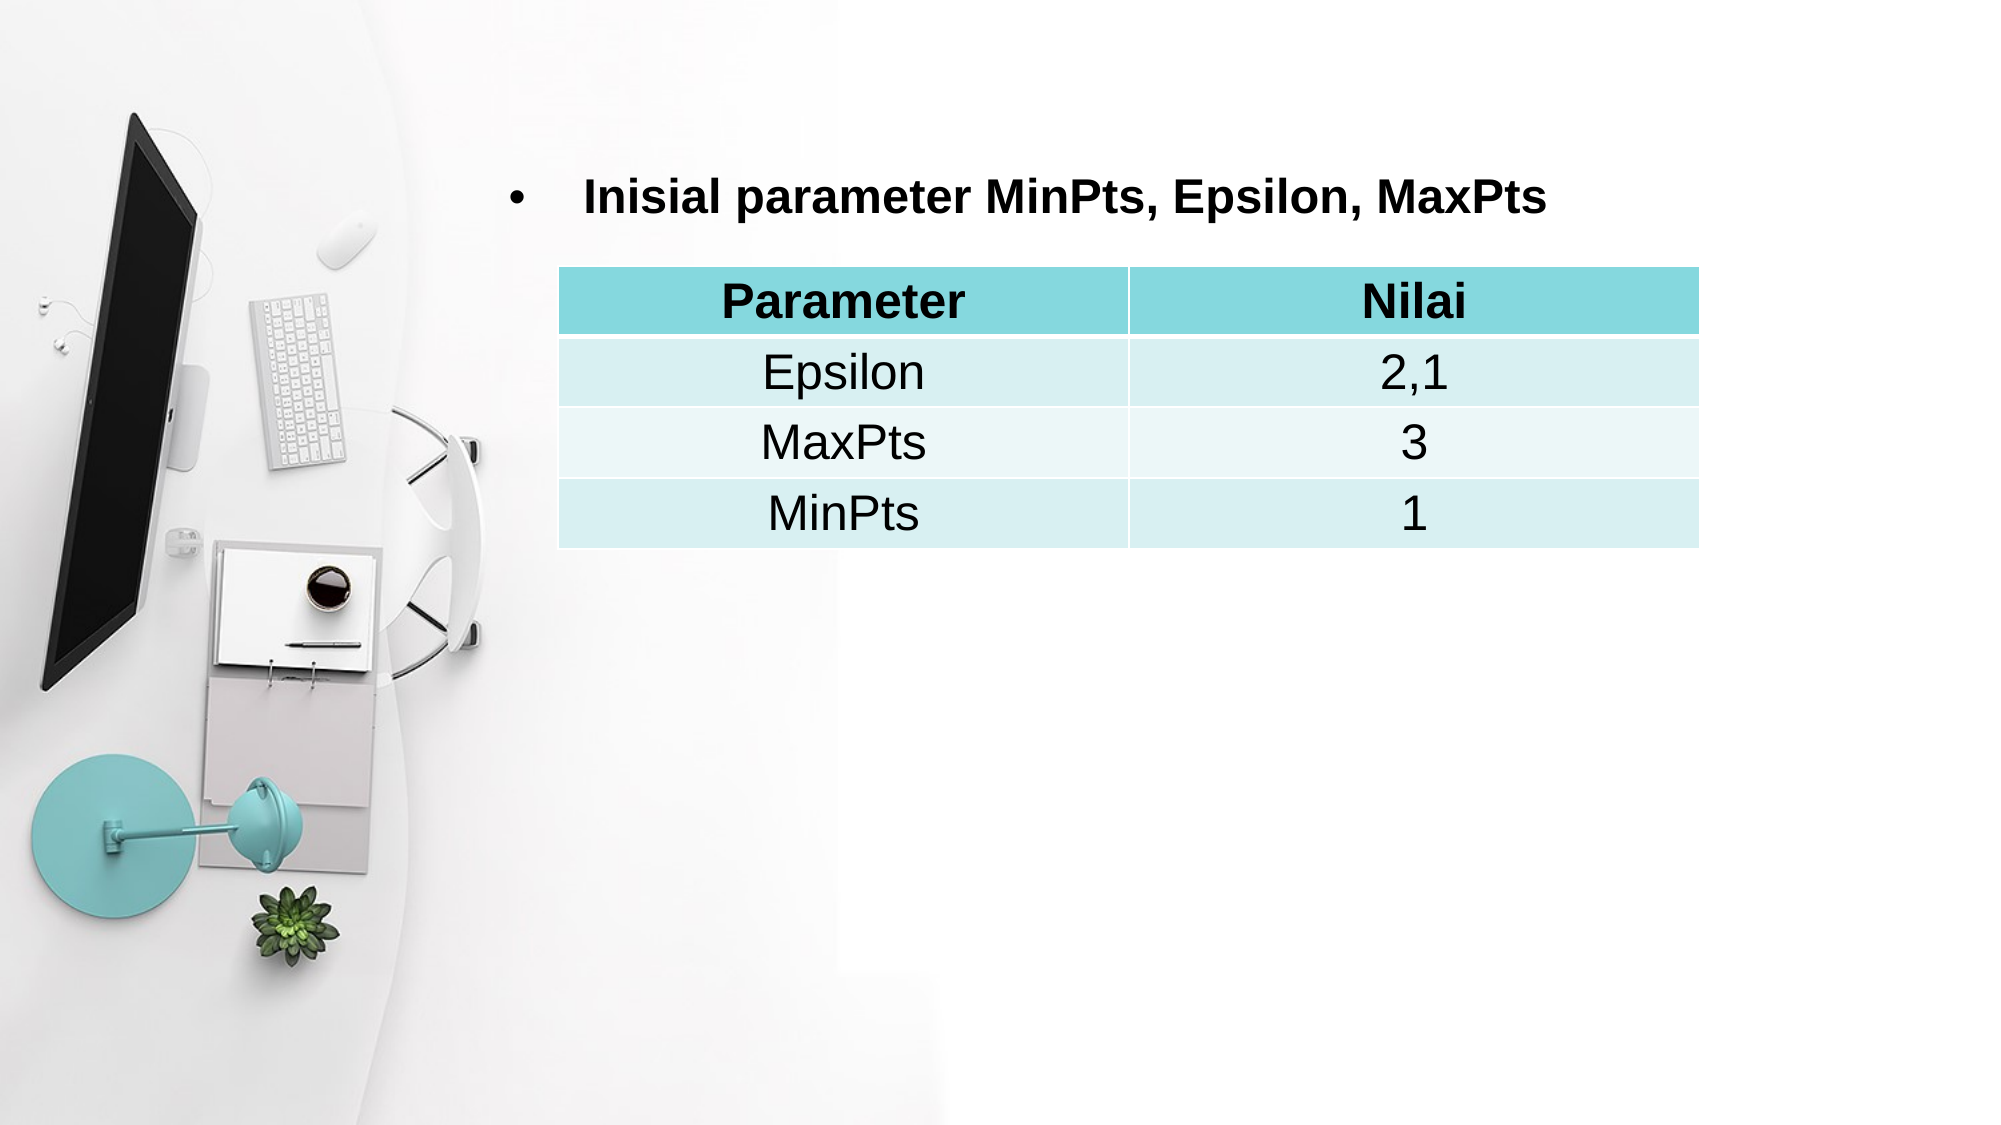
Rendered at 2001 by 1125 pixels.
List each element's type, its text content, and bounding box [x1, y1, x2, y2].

table_header Nilai [1130, 267, 1699, 334]
table_cell MaxPts [559, 408, 1128, 477]
text_box Inisial parameter MinPts, Epsilon, MaxPts [493, 161, 1700, 266]
table_cell 2,1 [1130, 339, 1699, 406]
table_cell 3 [1130, 408, 1699, 477]
table_cell MinPts [559, 479, 1128, 548]
table_cell Epsilon [559, 339, 1128, 406]
table_cell 1 [1130, 479, 1699, 548]
table_header Parameter [559, 267, 1128, 334]
picture [0, 0, 2001, 1125]
